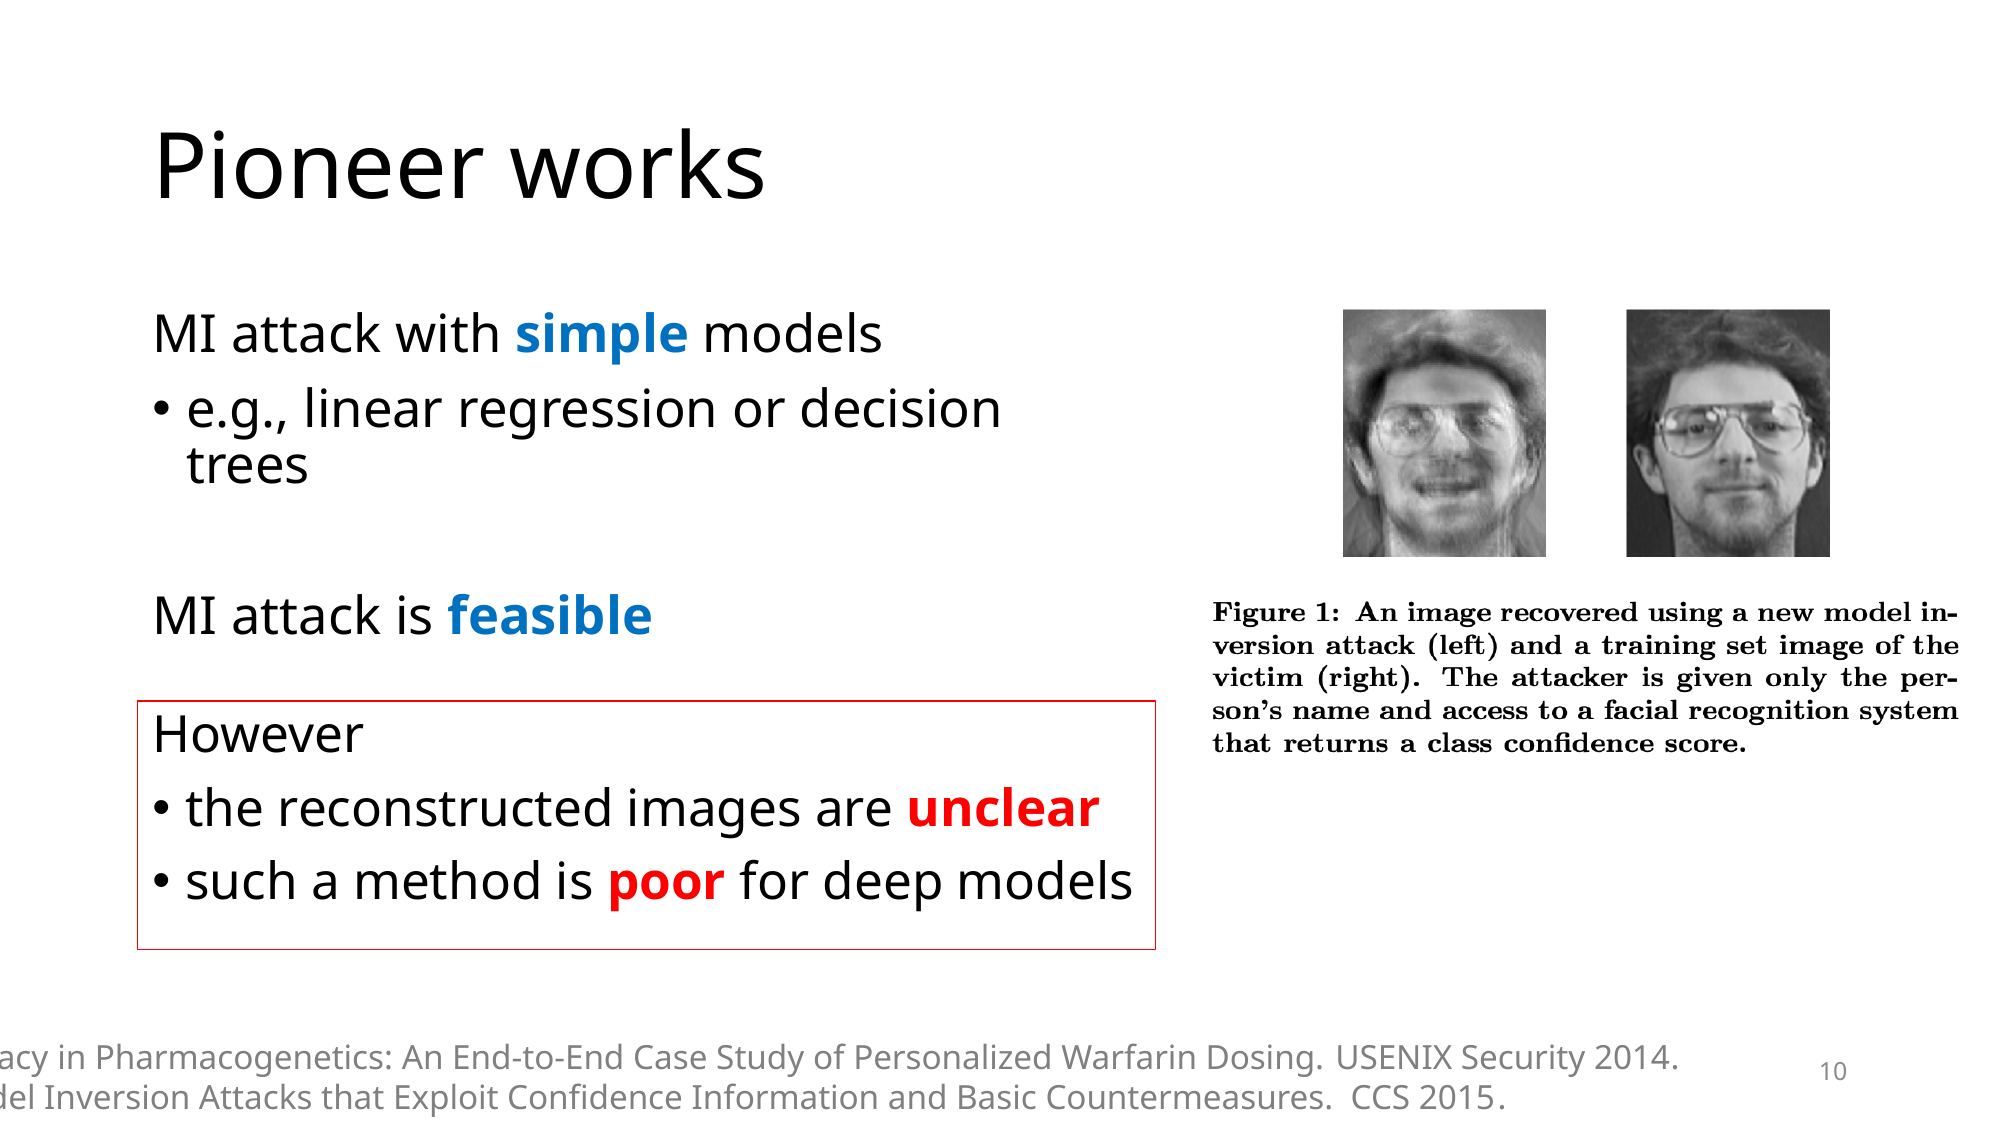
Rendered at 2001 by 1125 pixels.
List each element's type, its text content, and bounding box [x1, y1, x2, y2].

title Pioneer works [137, 59, 1863, 278]
text_box Privacy in Pharmacogenetics: An End-to-End Case Study of Personalized Warfarin Dosing. USENIX Security 2014. Model Inversion Attacks that Exploit Confidence Information and Basic Countermeasures. CCS 2015. [0, 1029, 1695, 1124]
list MI attack with simple models e.g., linear regression or decision trees MI attack is feasible [137, 299, 1156, 655]
slide_number 10 [1412, 1042, 1863, 1103]
text_box However the reconstructed images are unclear such a method is poor for deep models [137, 701, 1156, 950]
picture [1201, 299, 1973, 769]
